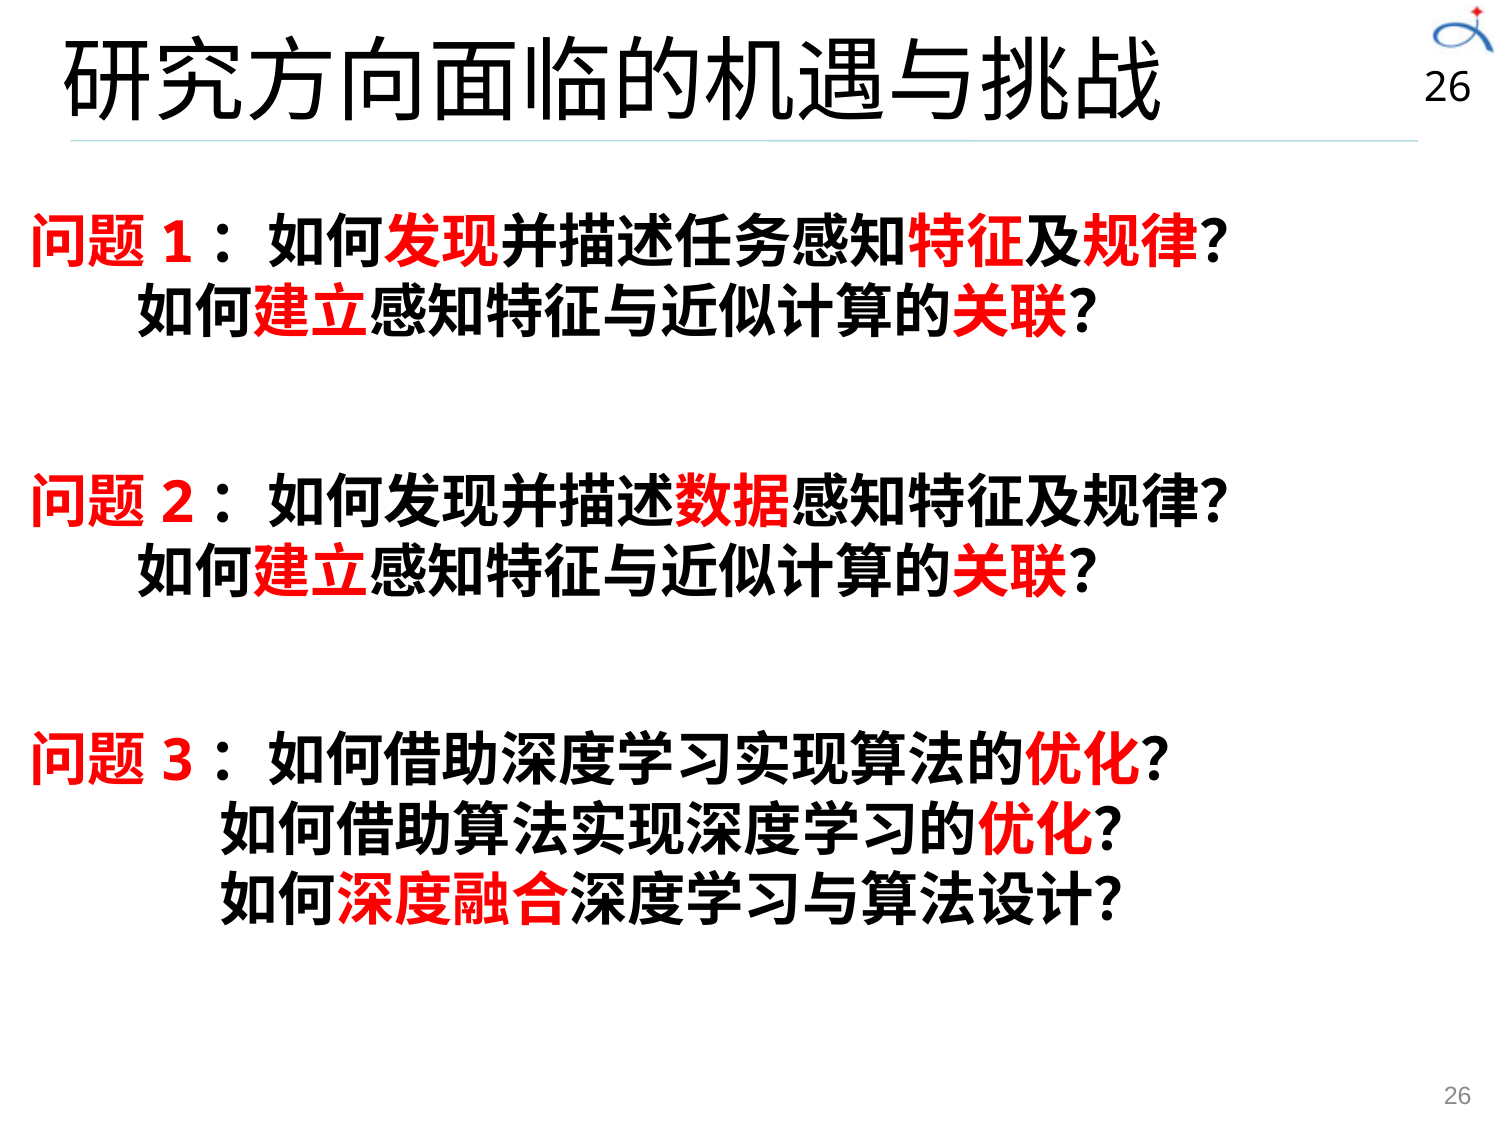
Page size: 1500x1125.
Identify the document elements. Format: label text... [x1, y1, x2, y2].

text_box 问题2：如何发现并描述数据感知特征及规律？ 如何建立感知特征与近似计算的关联？ [23, 456, 1500, 621]
text_box 26 [1406, 58, 1487, 119]
picture [1432, 5, 1495, 55]
slide_number 26 [1136, 1065, 1487, 1125]
text_box 问题3：如何借助深度学习实现算法的优化？ 如何借助算法实现深度学习的优化？ 如何深度融合深度学习与算法设计？ [23, 714, 1500, 938]
title 研究方向面临的机遇与挑战 [46, 11, 1419, 143]
text_box 问题1：如何发现并描述任务感知特征及规律？ 如何建立感知特征与近似计算的关联？ [23, 197, 1500, 364]
